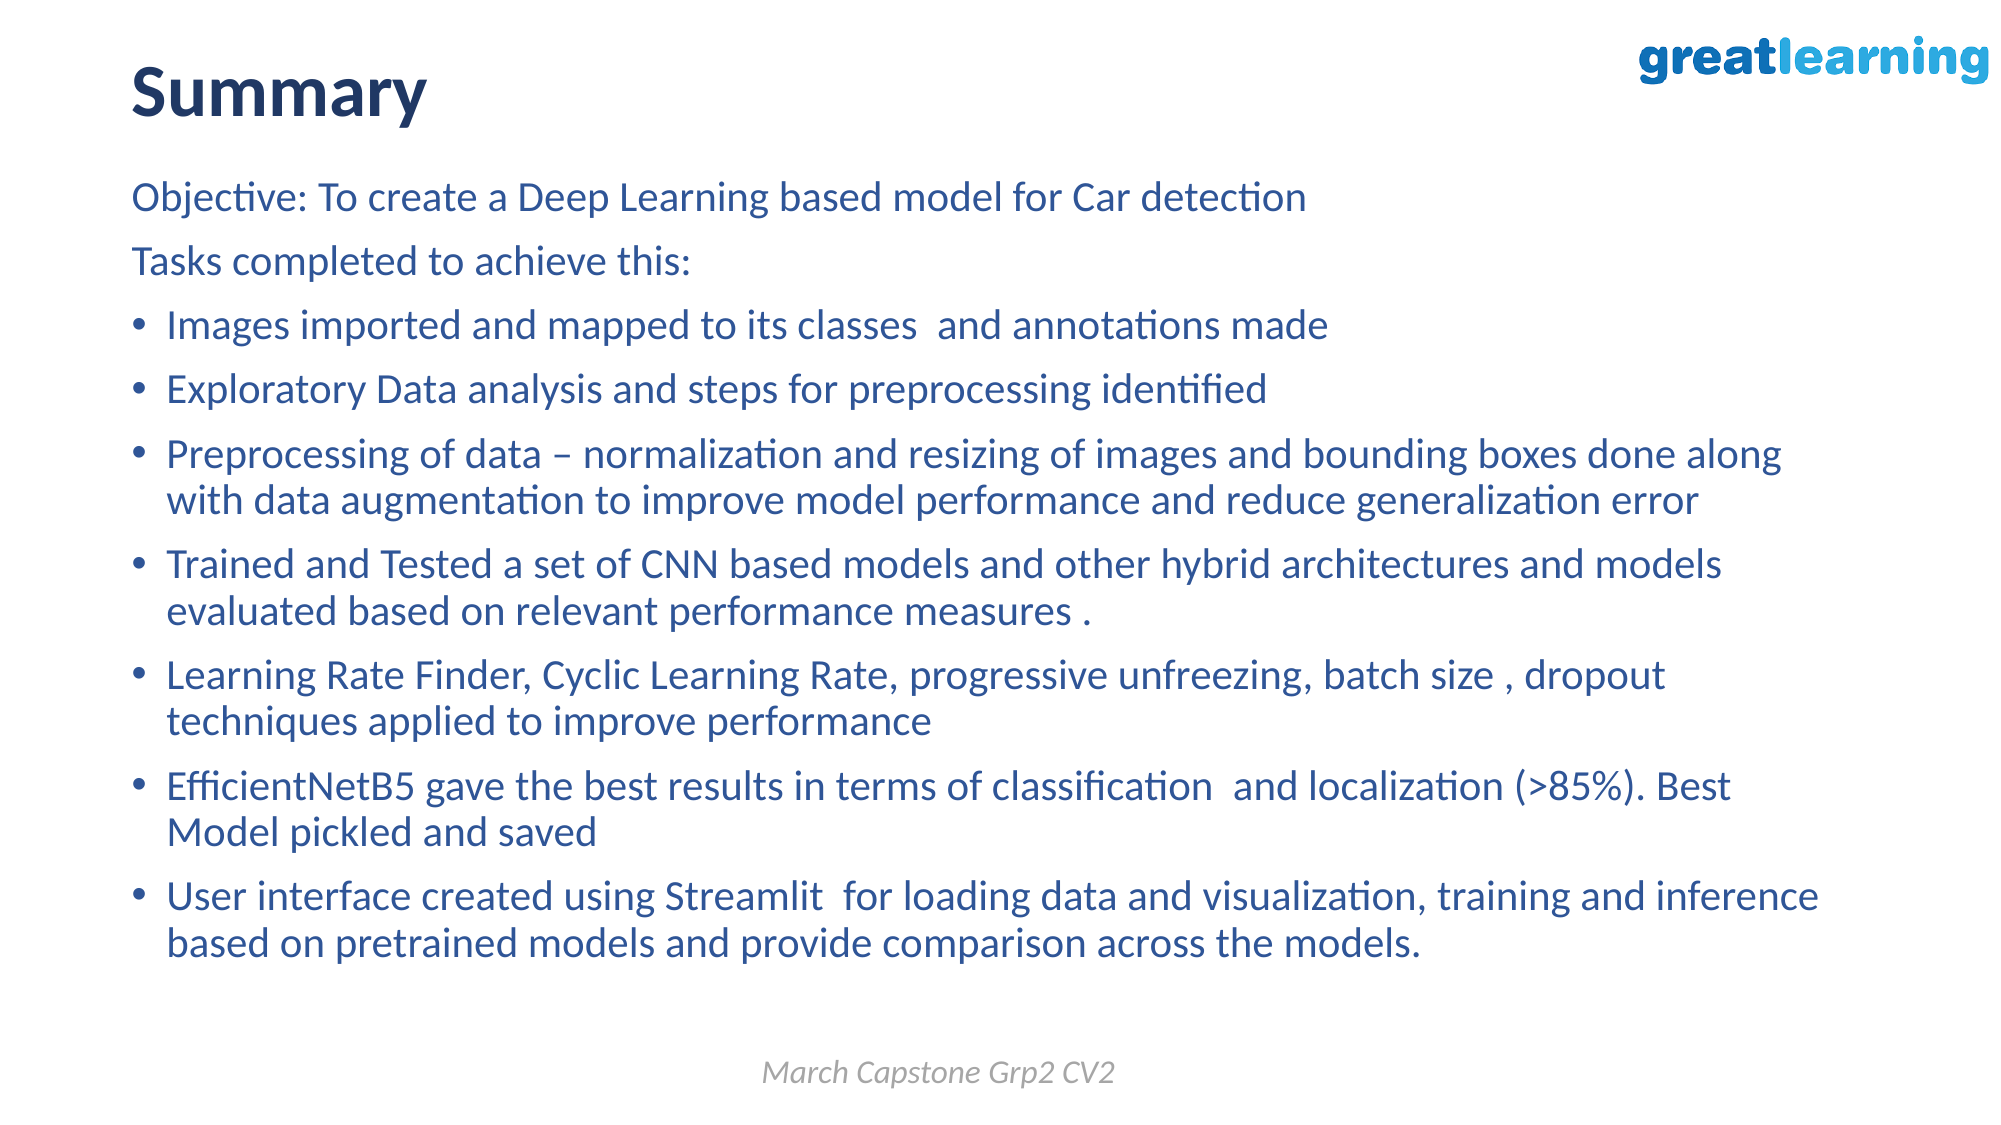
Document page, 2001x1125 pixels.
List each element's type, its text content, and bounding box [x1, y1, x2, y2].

list Objective: To create a Deep Learning based model for Car detection Tasks completed to achieve this: Images imported and mapped to its classes and annotations made Exploratory Data analysis and steps for preprocessing identified Preprocessing of data – normalization and resizing of images and bounding boxes done along with data augmentation to improve model performance and reduce generalization error Trained and Tested a set of CNN based models and other hybrid architectures and models evaluated based on relevant performance measures . Learning Rate Finder, Cyclic Learning Rate, progressive unfreezing, batch size , dropout techniques applied to improve performance EfficientNetB5 gave the best results in terms of classification and localization (>85%). Best Model pickled and saved User interface created using Streamlit for loading data and visualization, training and inference based on pretrained models and provide comparison across the models. [116, 166, 1853, 977]
picture [1632, 20, 2000, 100]
title Summary [116, 31, 1863, 153]
